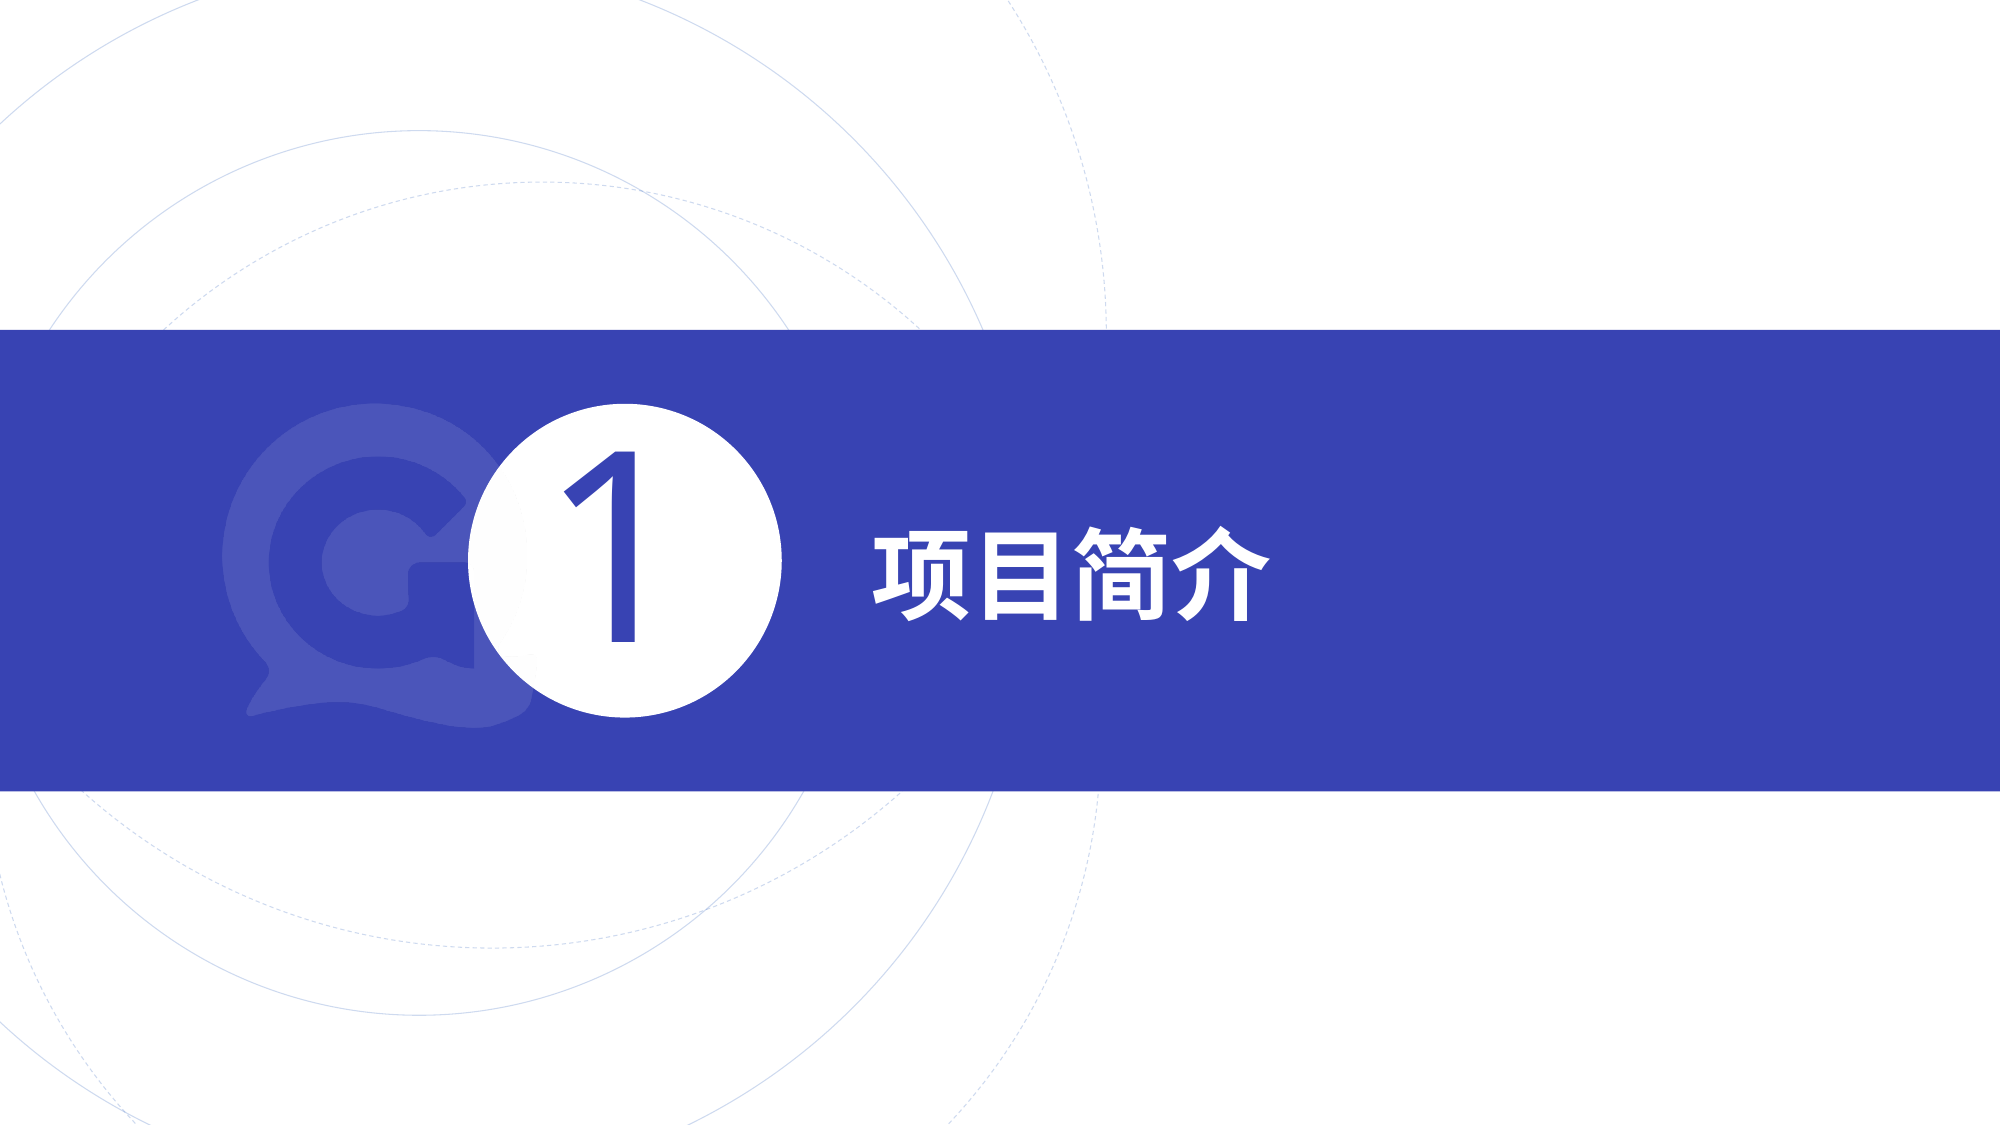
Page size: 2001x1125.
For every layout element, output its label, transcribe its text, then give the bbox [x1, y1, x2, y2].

text_box 项目简介 [1107, 504, 1916, 640]
text_box [1107, 329, 2000, 792]
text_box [0, 0, 1107, 1125]
picture [222, 403, 537, 728]
